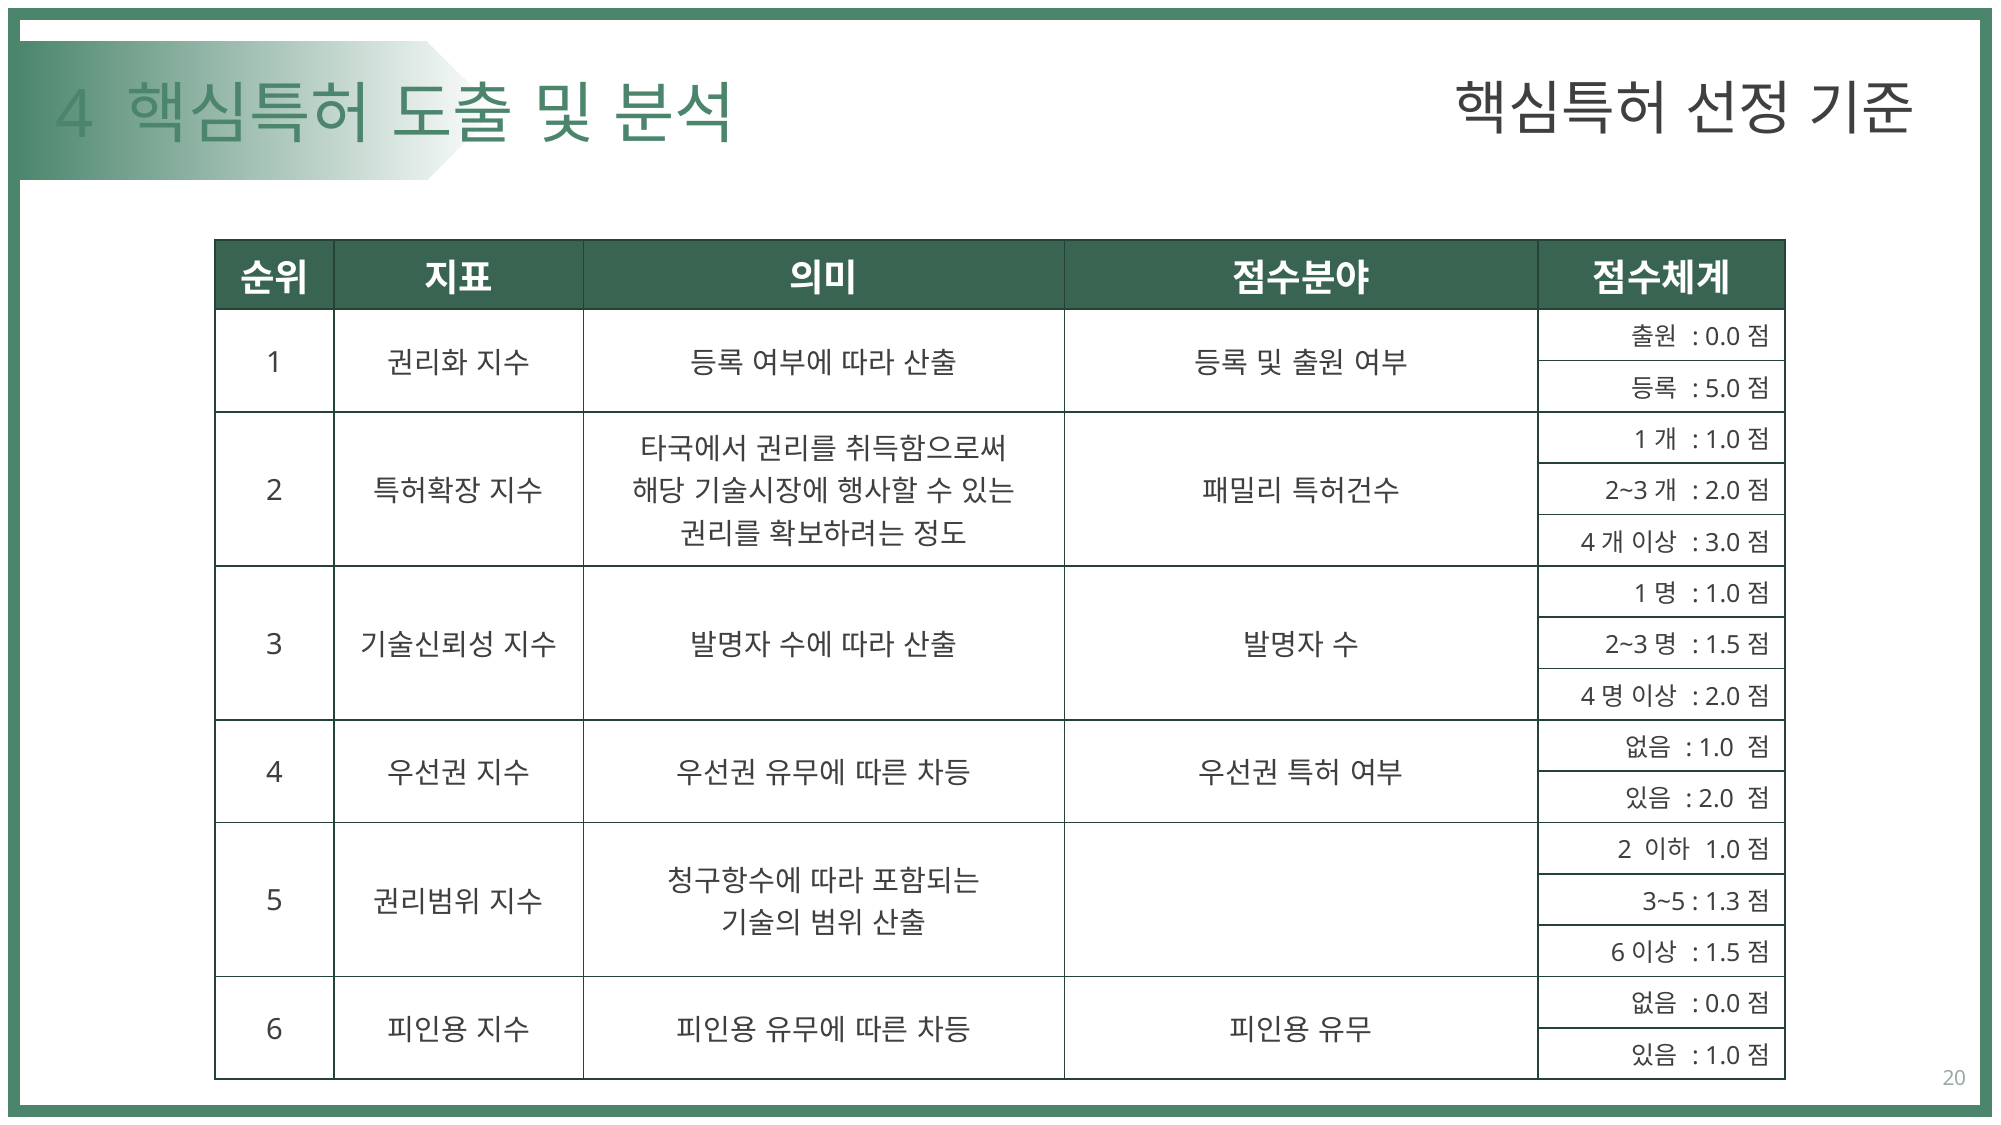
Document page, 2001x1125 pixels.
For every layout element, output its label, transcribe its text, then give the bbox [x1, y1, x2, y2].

title 4 핵심특허 도출 및 분석 [40, 64, 839, 156]
list 핵심특허 선정 기준 [1030, 64, 1931, 156]
slide_number 20 [1890, 1048, 1981, 1109]
